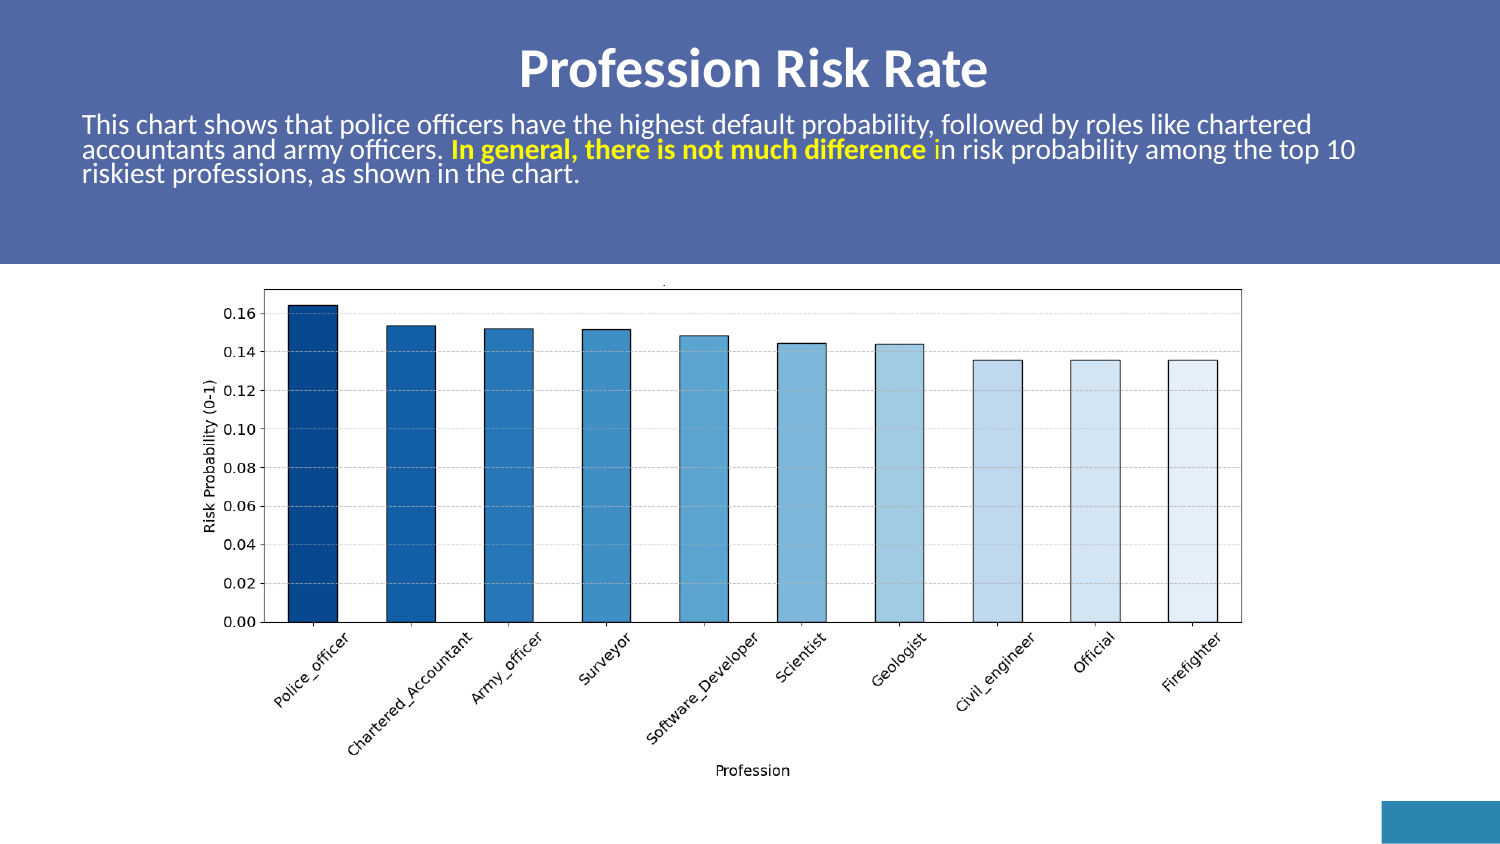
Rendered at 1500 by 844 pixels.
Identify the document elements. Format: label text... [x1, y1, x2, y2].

title Profession Risk Rate [45, 23, 1464, 117]
picture [196, 285, 1248, 786]
list This chart shows that police officers have the highest default probability, followed by roles like chartered accountants and army officers. In general, there is not much difference in risk probability among the top 10 riskiest professions, as shown in the chart. [70, 92, 1439, 211]
